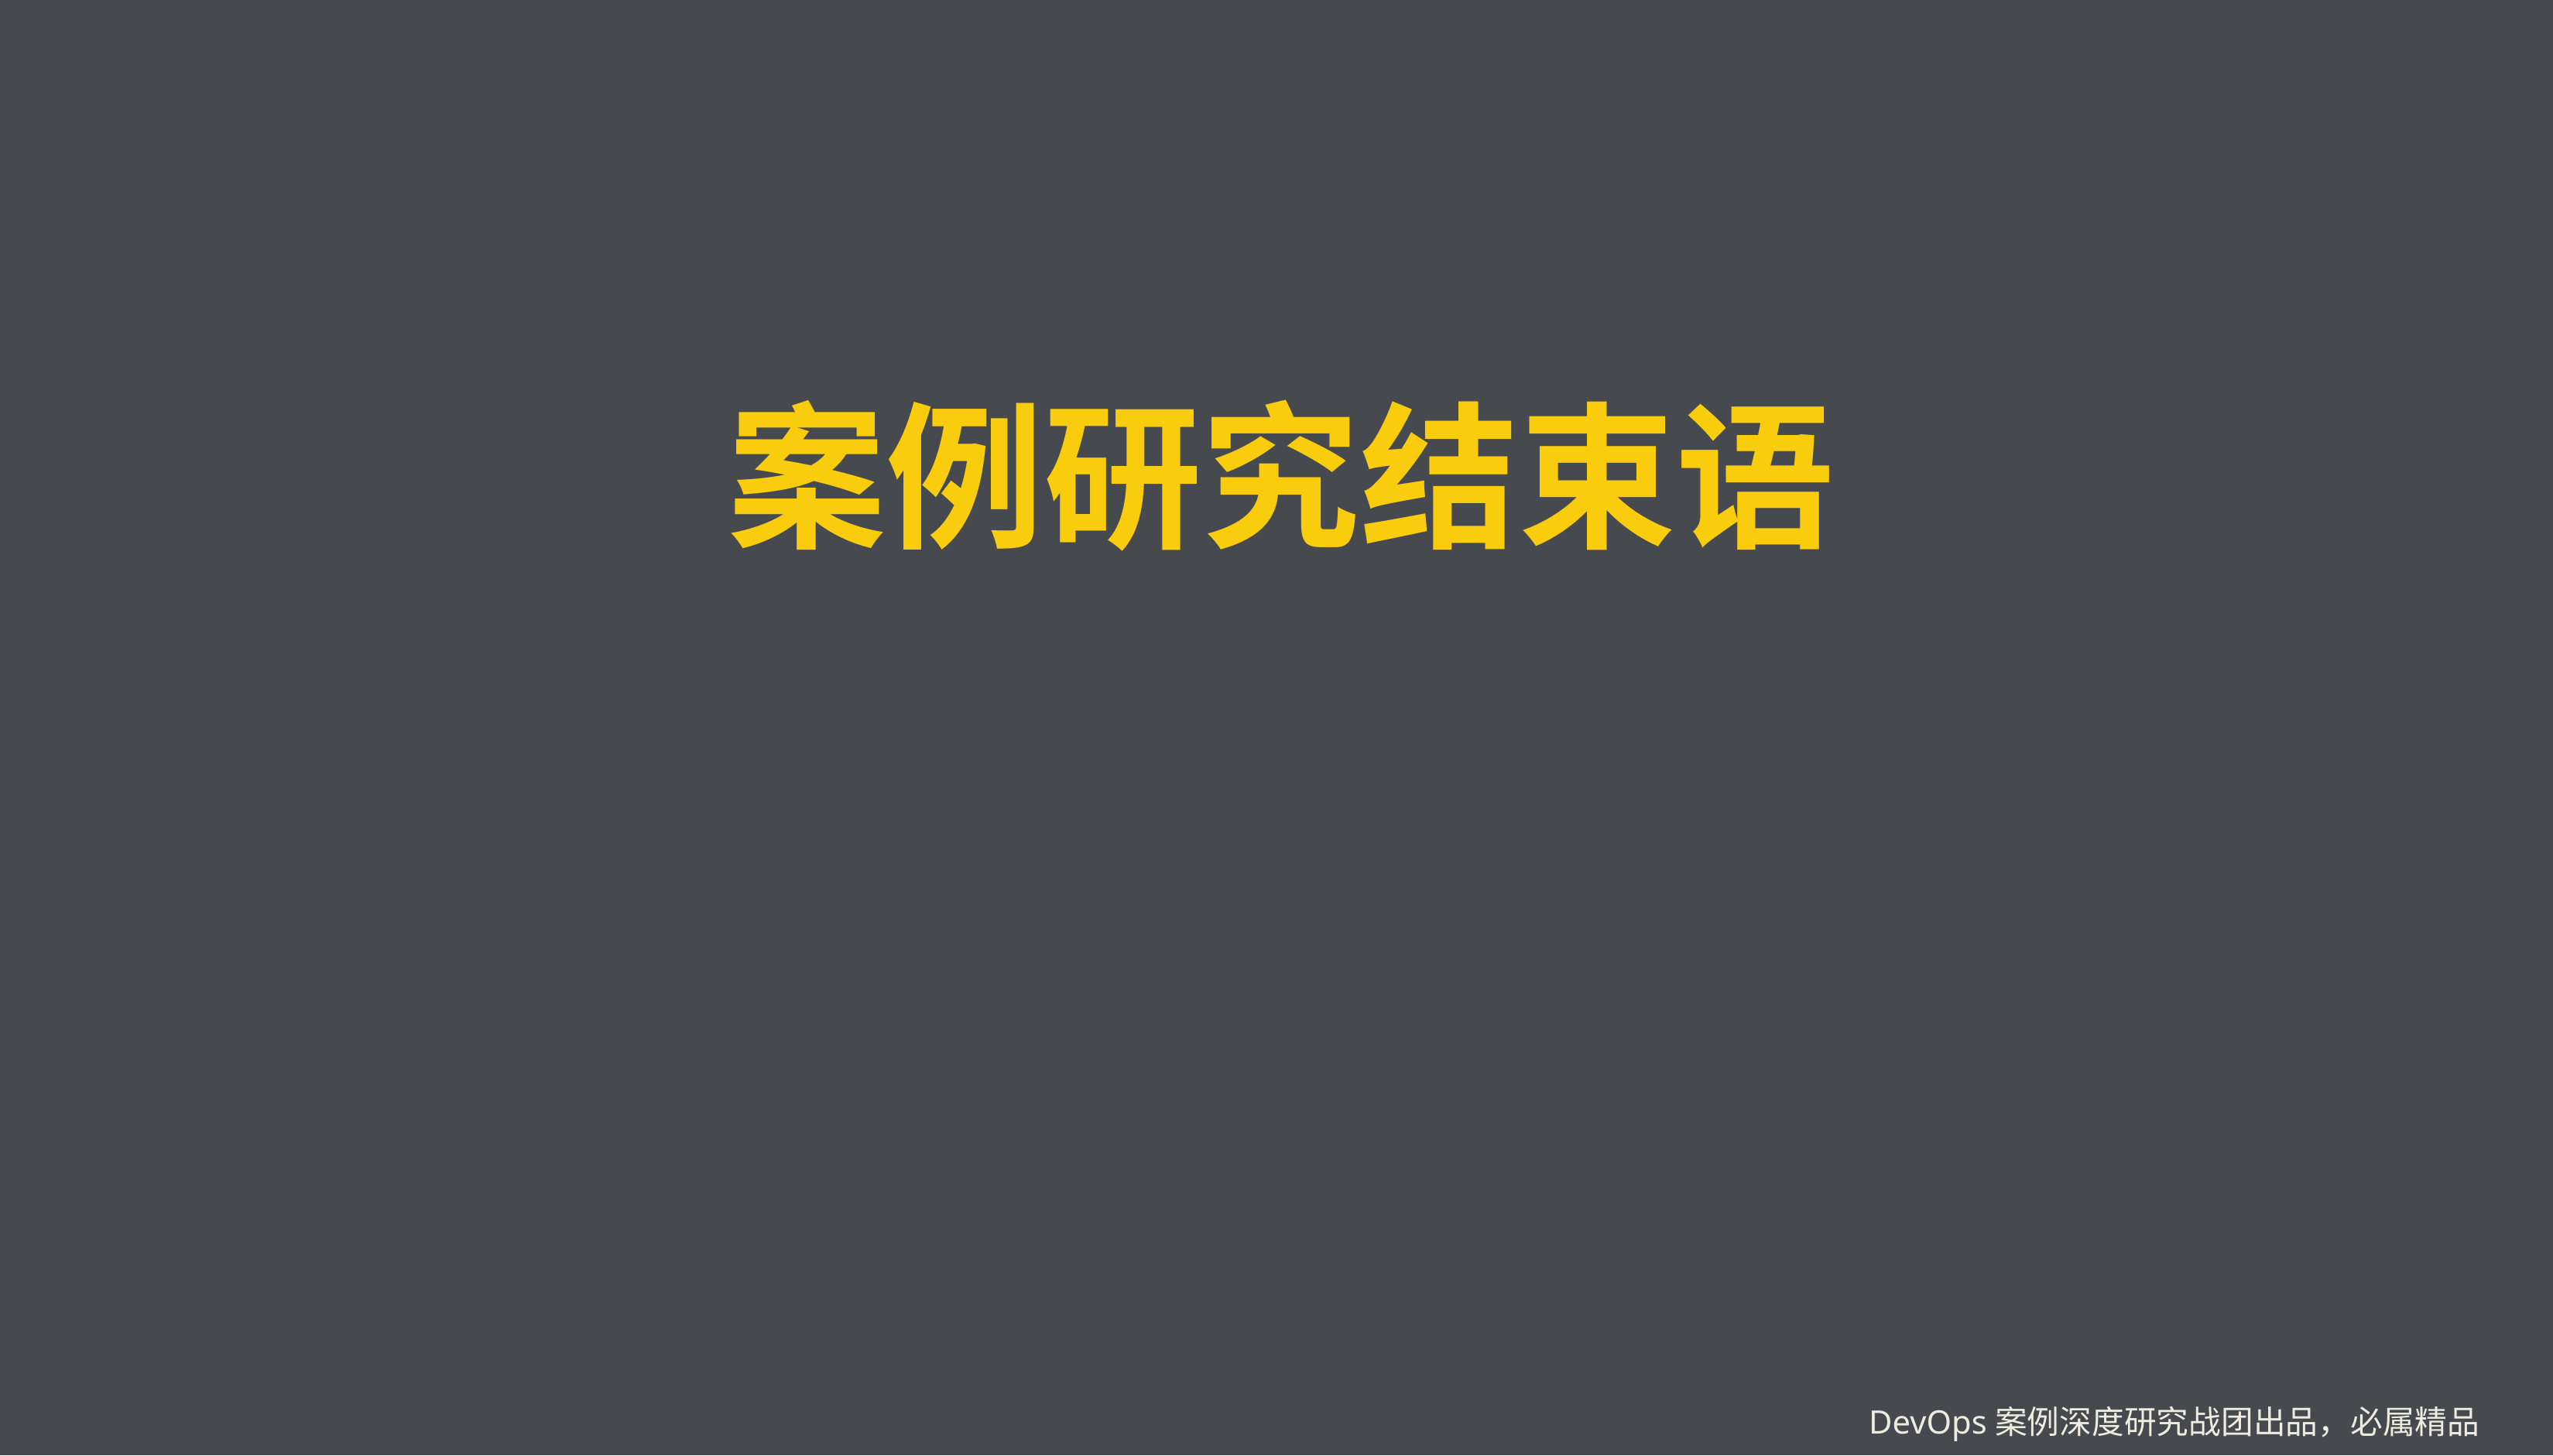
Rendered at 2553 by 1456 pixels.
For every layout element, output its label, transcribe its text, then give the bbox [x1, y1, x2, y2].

title 案例研究结束语 [492, 378, 2070, 570]
